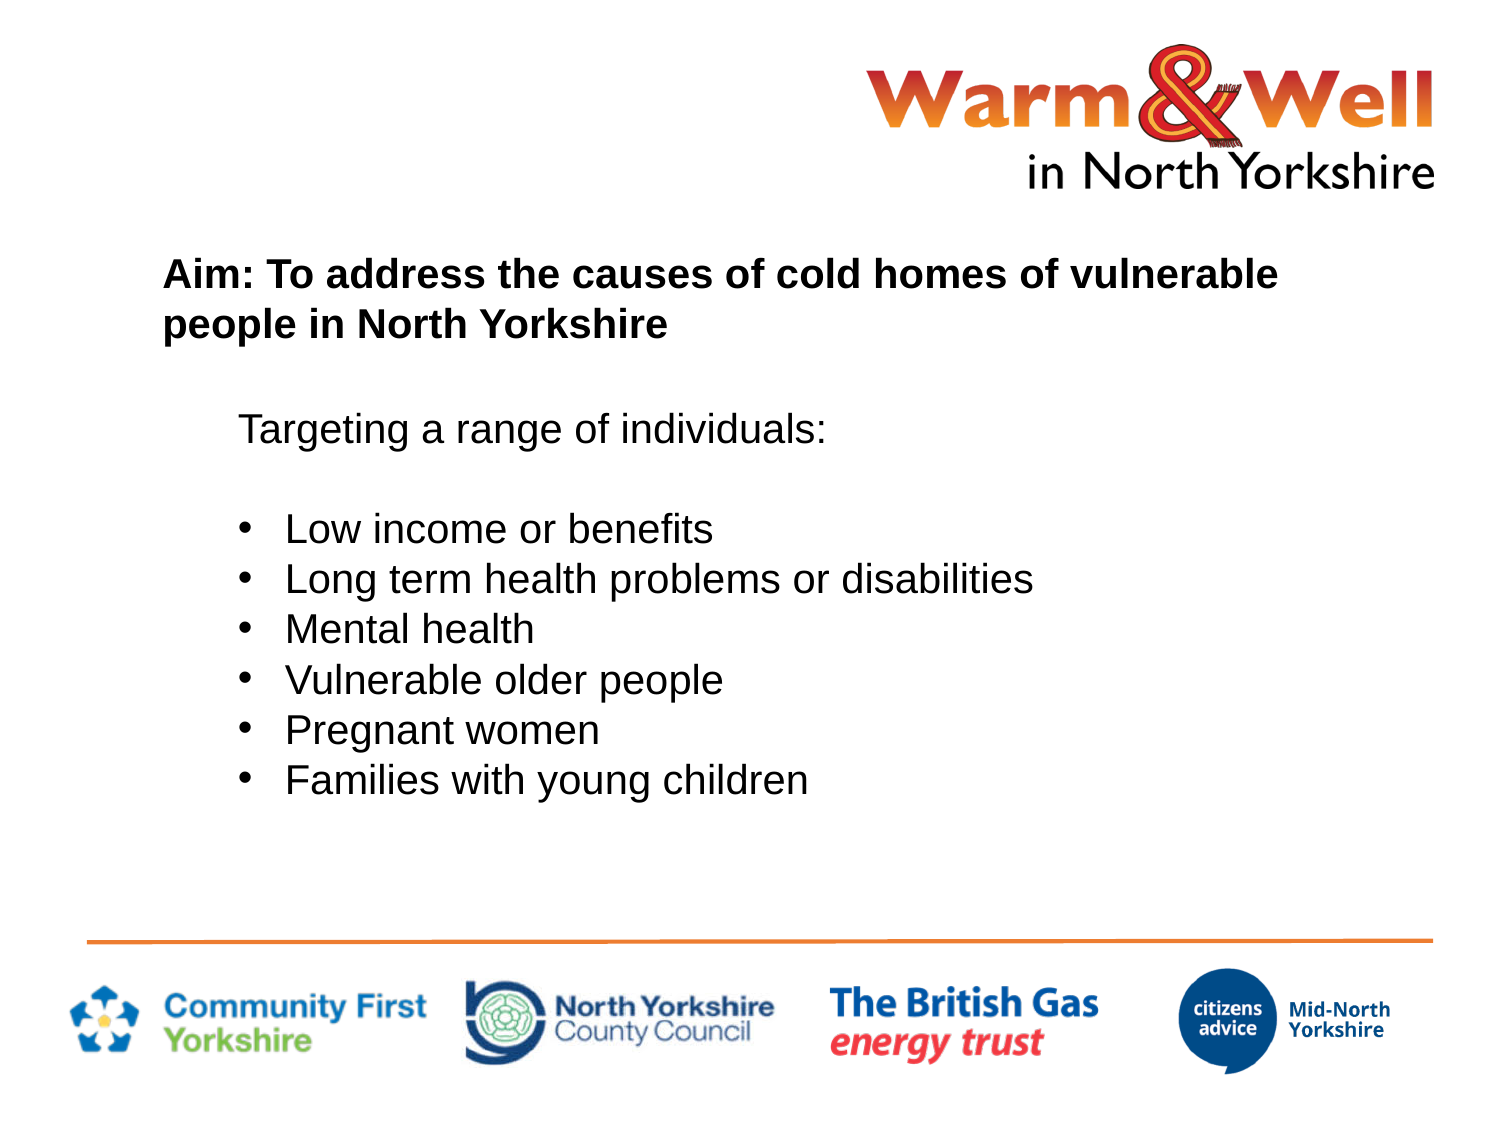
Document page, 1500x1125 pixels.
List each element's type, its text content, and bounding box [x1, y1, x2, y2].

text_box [64, 940, 1434, 1095]
text_box Targeting a range of individuals: Low income or benefits Long term health problems or disabilities Mental health Vulnerable older people Pregnant women Families with young children [223, 394, 1292, 810]
text_box Aim: To address the causes of cold homes of vulnerable people in North Yorkshire [147, 239, 1368, 355]
picture [865, 44, 1434, 190]
